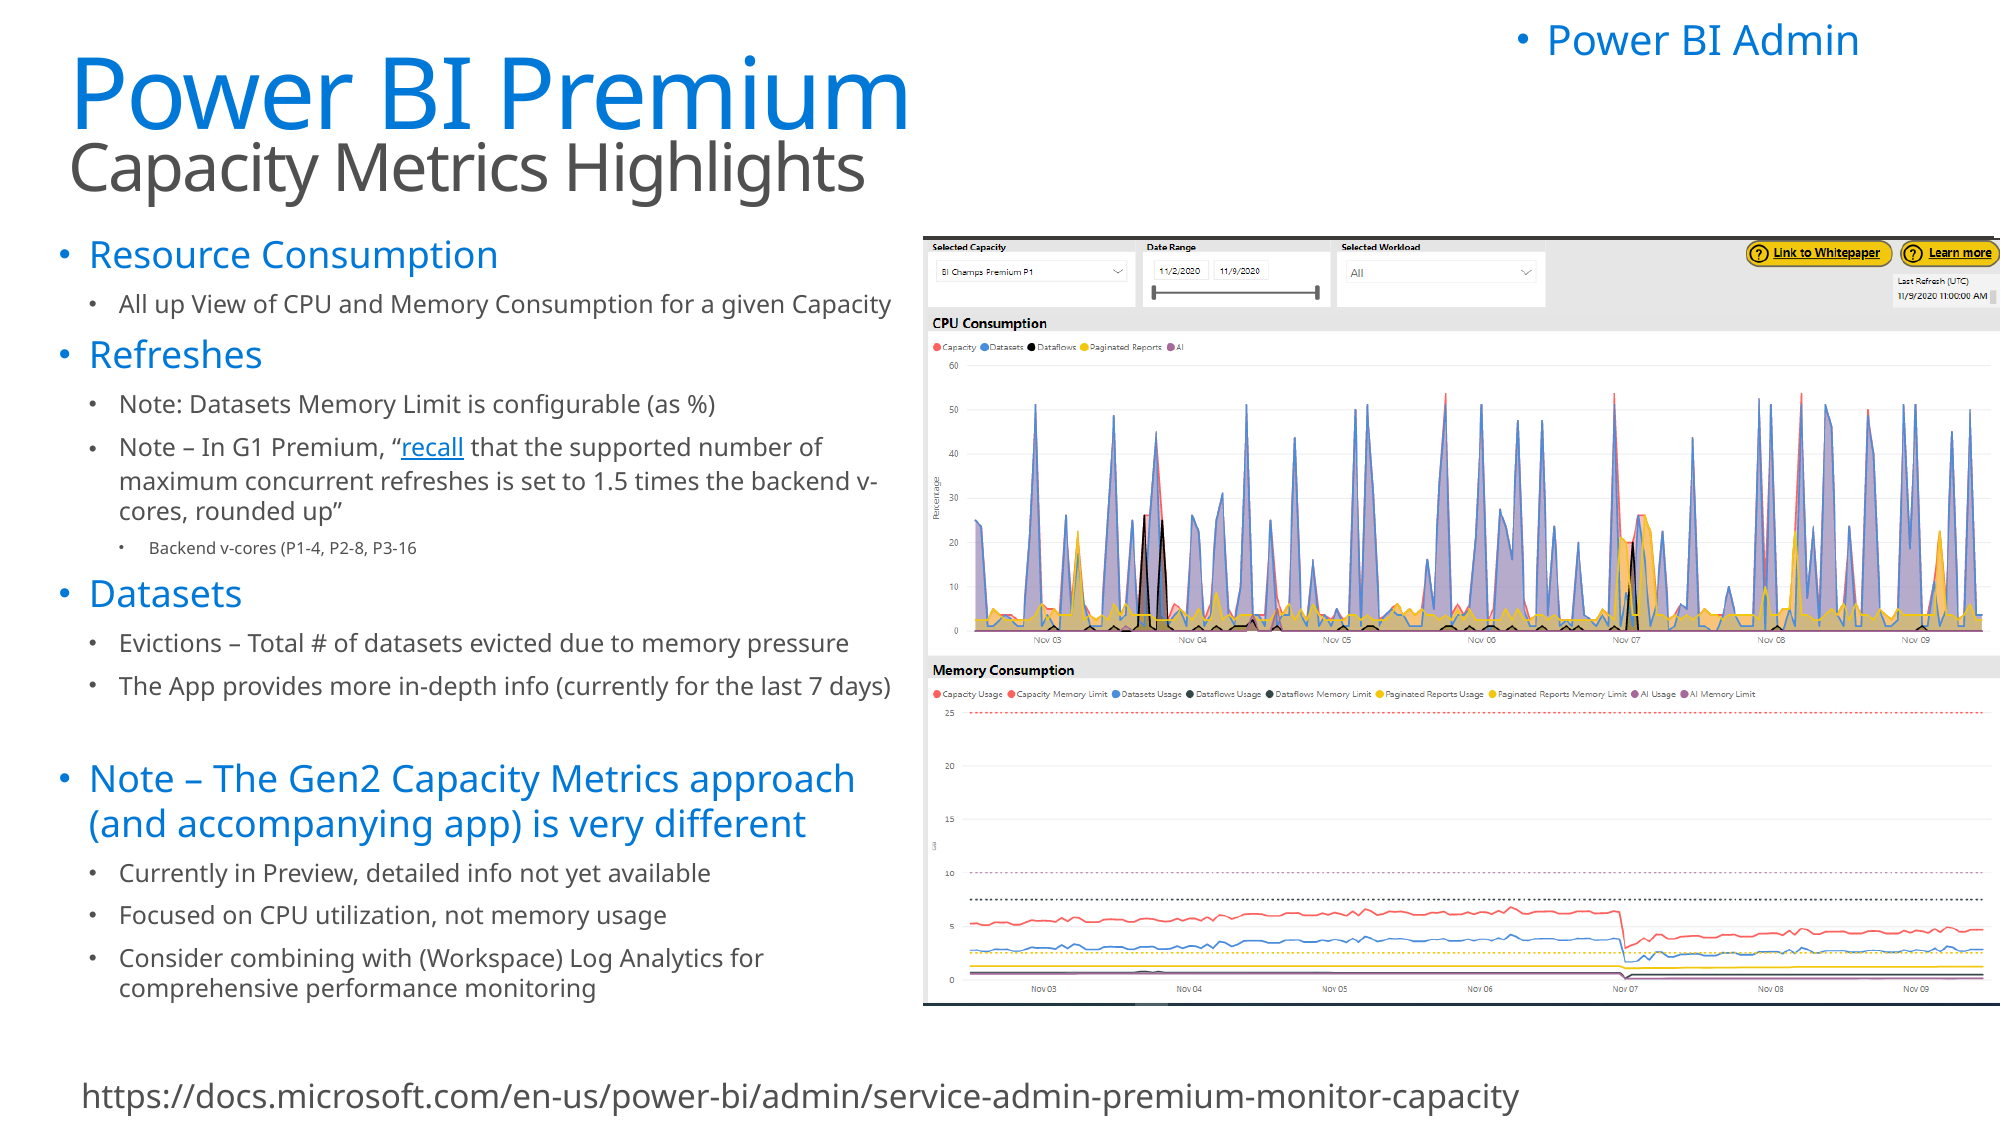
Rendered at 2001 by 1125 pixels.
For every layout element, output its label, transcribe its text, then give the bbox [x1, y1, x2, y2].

text_box https://docs.microsoft.com/en-us/power-bi/admin/service-admin-premium-monitor-capacity [66, 1067, 1972, 1123]
text_box Resource Consumption All up View of CPU and Memory Consumption for a given Capacity Refreshes Note: Datasets Memory Limit is configurable (as %) Note – In G1 Premium, “recall that the supported number of maximum concurrent refreshes is set to 1.5 times the backend v-cores, rounded up” Backend v-cores (P1-4, P2-8, P3-16 Datasets Evictions – Total # of datasets evicted due to memory pressure The App provides more in-depth info (currently for the last 7 days) Note – The Gen2 Capacity Metrics approach (and accompanying app) is very different Currently in Preview, detailed info not yet available Focused on CPU utilization, not memory usage Consider combining with (Workspace) Log Analytics for comprehensive performance monitoring [44, 223, 924, 1082]
text_box Power BI Admin [1501, 6, 1994, 188]
title Power BI Premium Capacity Metrics Highlights [44, 47, 1957, 196]
picture [923, 235, 2000, 1007]
